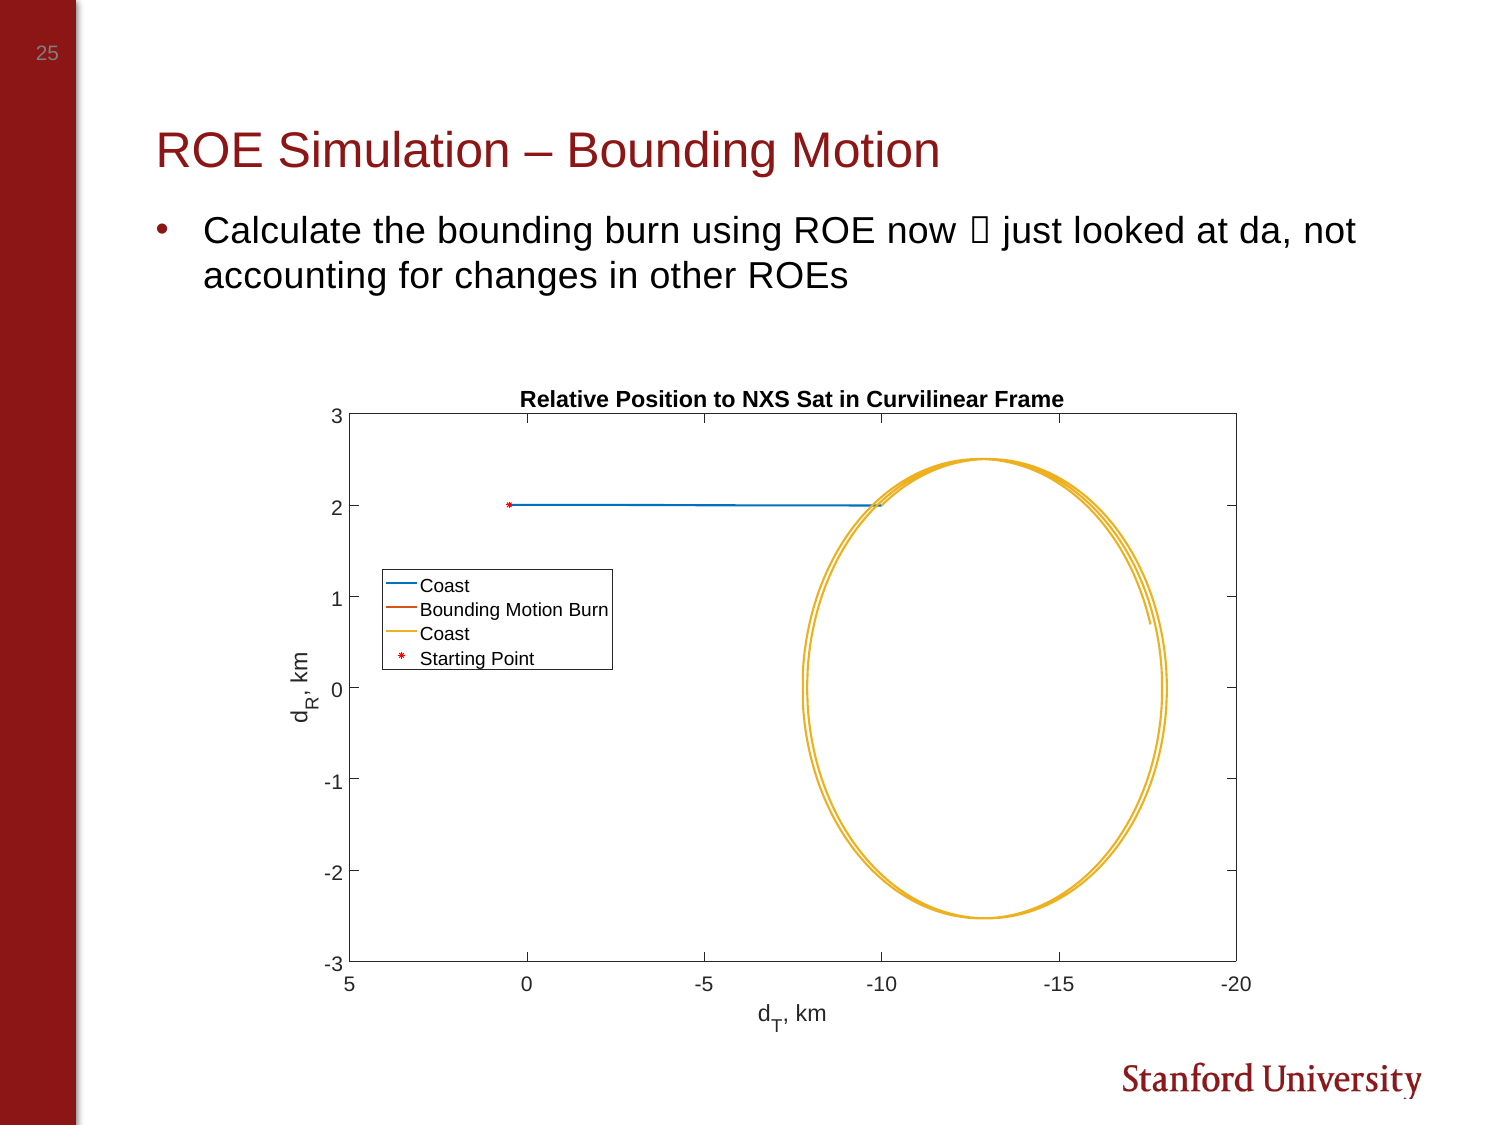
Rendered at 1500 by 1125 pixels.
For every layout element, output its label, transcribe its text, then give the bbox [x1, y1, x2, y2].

picture [200, 363, 1345, 1035]
title ROE Simulation – Bounding Motion [155, 78, 1420, 186]
list Calculate the bounding burn using ROE now  just looked at da, not accounting for changes in other ROEs [155, 198, 1481, 1021]
